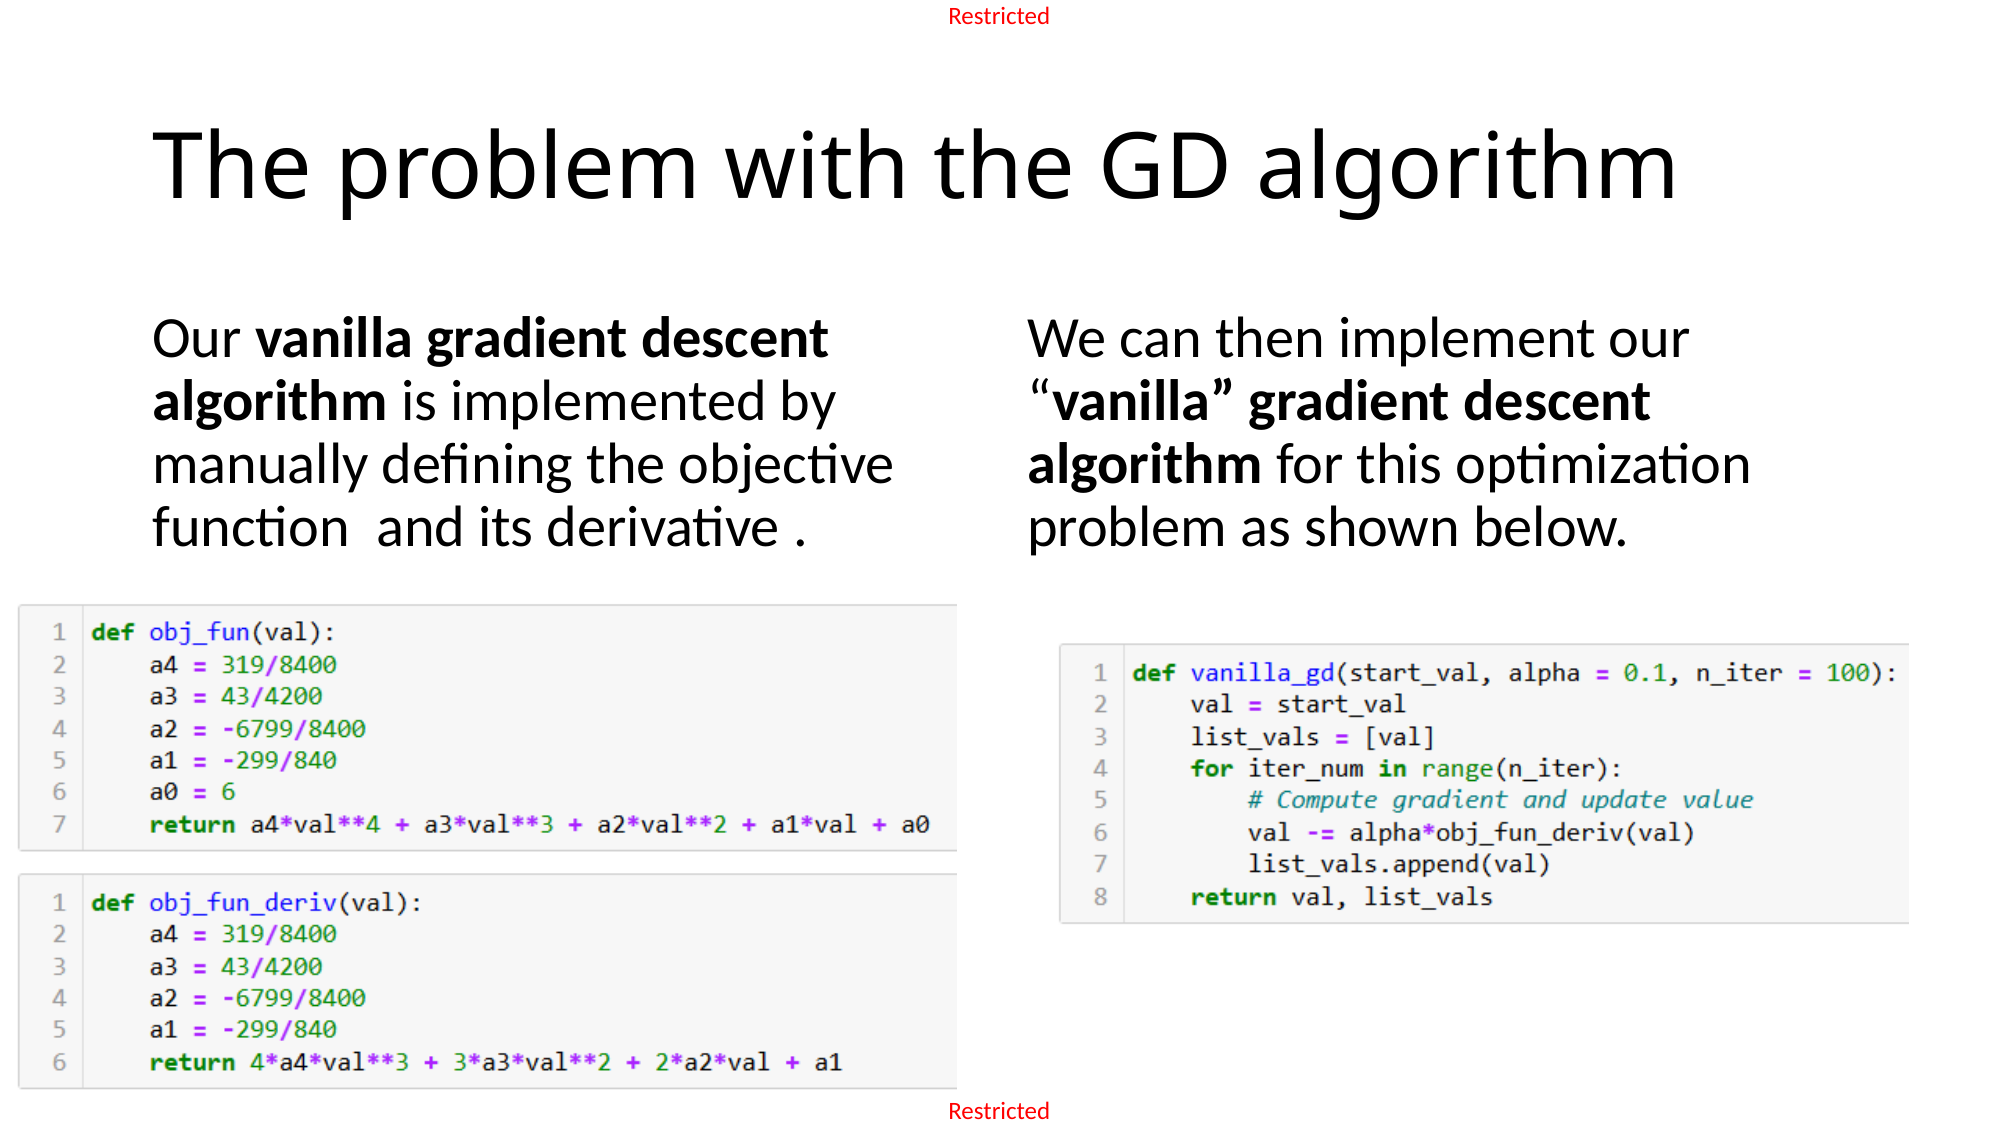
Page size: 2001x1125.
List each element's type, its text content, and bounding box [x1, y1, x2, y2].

picture [1050, 628, 1909, 932]
title The problem with the GD algorithm [137, 59, 1863, 278]
picture [12, 592, 957, 1102]
list We can then implement our “vanilla” gradient descent algorithm for this optimization problem as shown below. [1012, 299, 1863, 1014]
